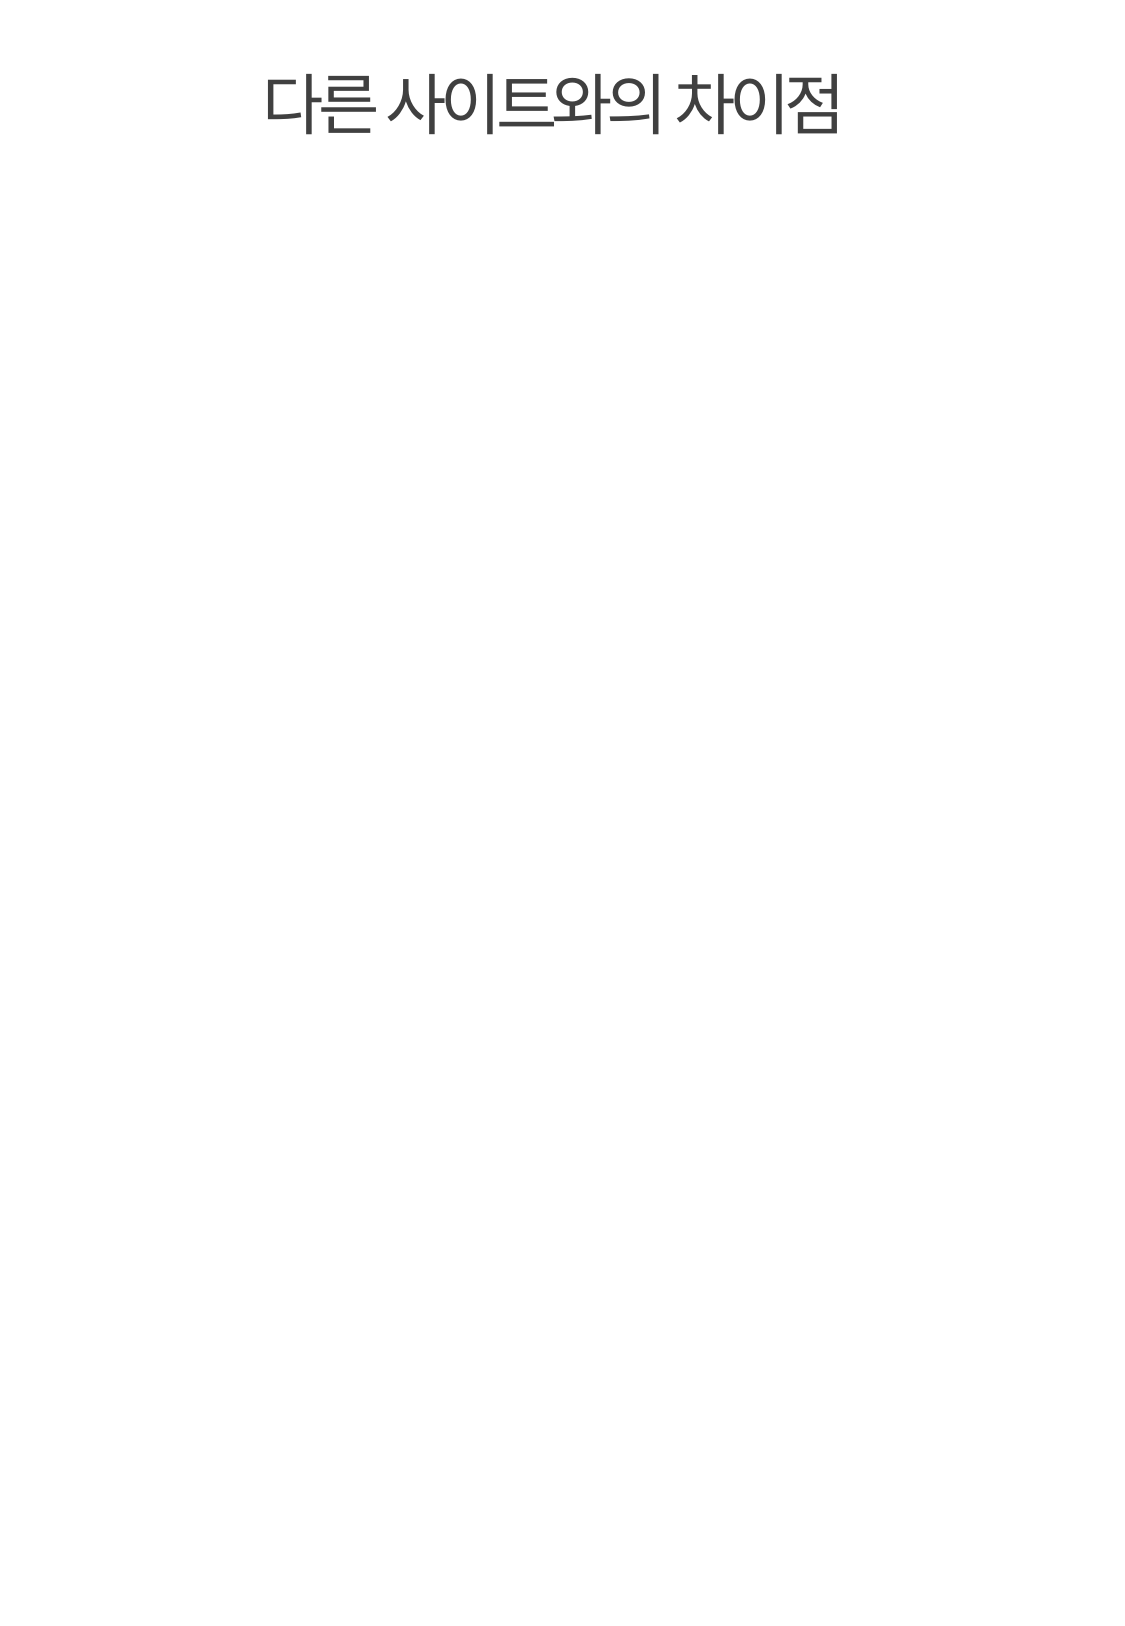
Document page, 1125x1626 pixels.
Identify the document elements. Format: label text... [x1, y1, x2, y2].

text_box 다른 사이트와의 차이점 [247, 55, 862, 151]
